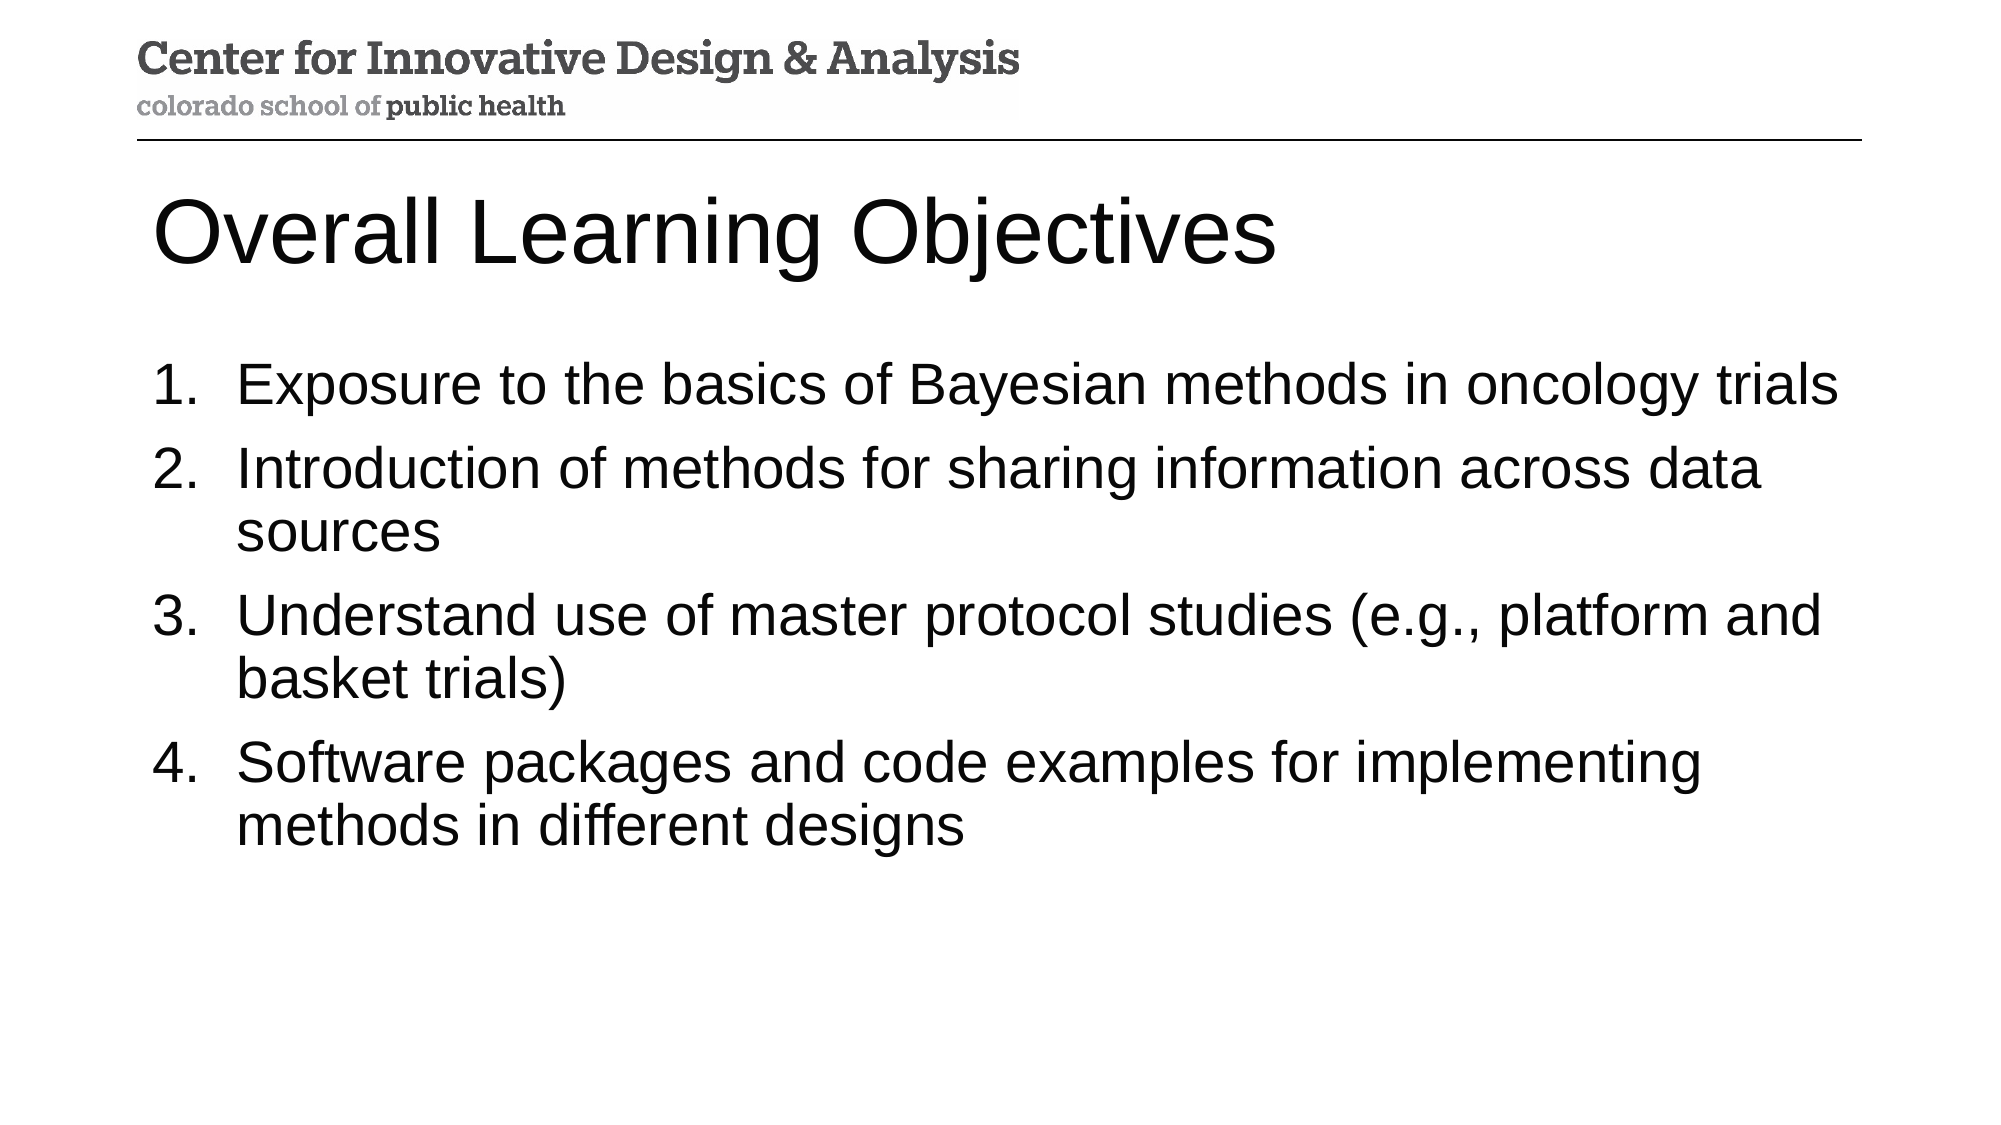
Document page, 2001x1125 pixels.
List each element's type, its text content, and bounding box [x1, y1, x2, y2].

title Overall Learning Objectives [137, 150, 1863, 318]
picture [137, 39, 1019, 120]
list Exposure to the basics of Bayesian methods in oncology trials Introduction of methods for sharing information across data sources Understand use of master protocol studies (e.g., platform and basket trials) Software packages and code examples for implementing methods in different designs [137, 347, 1863, 1014]
